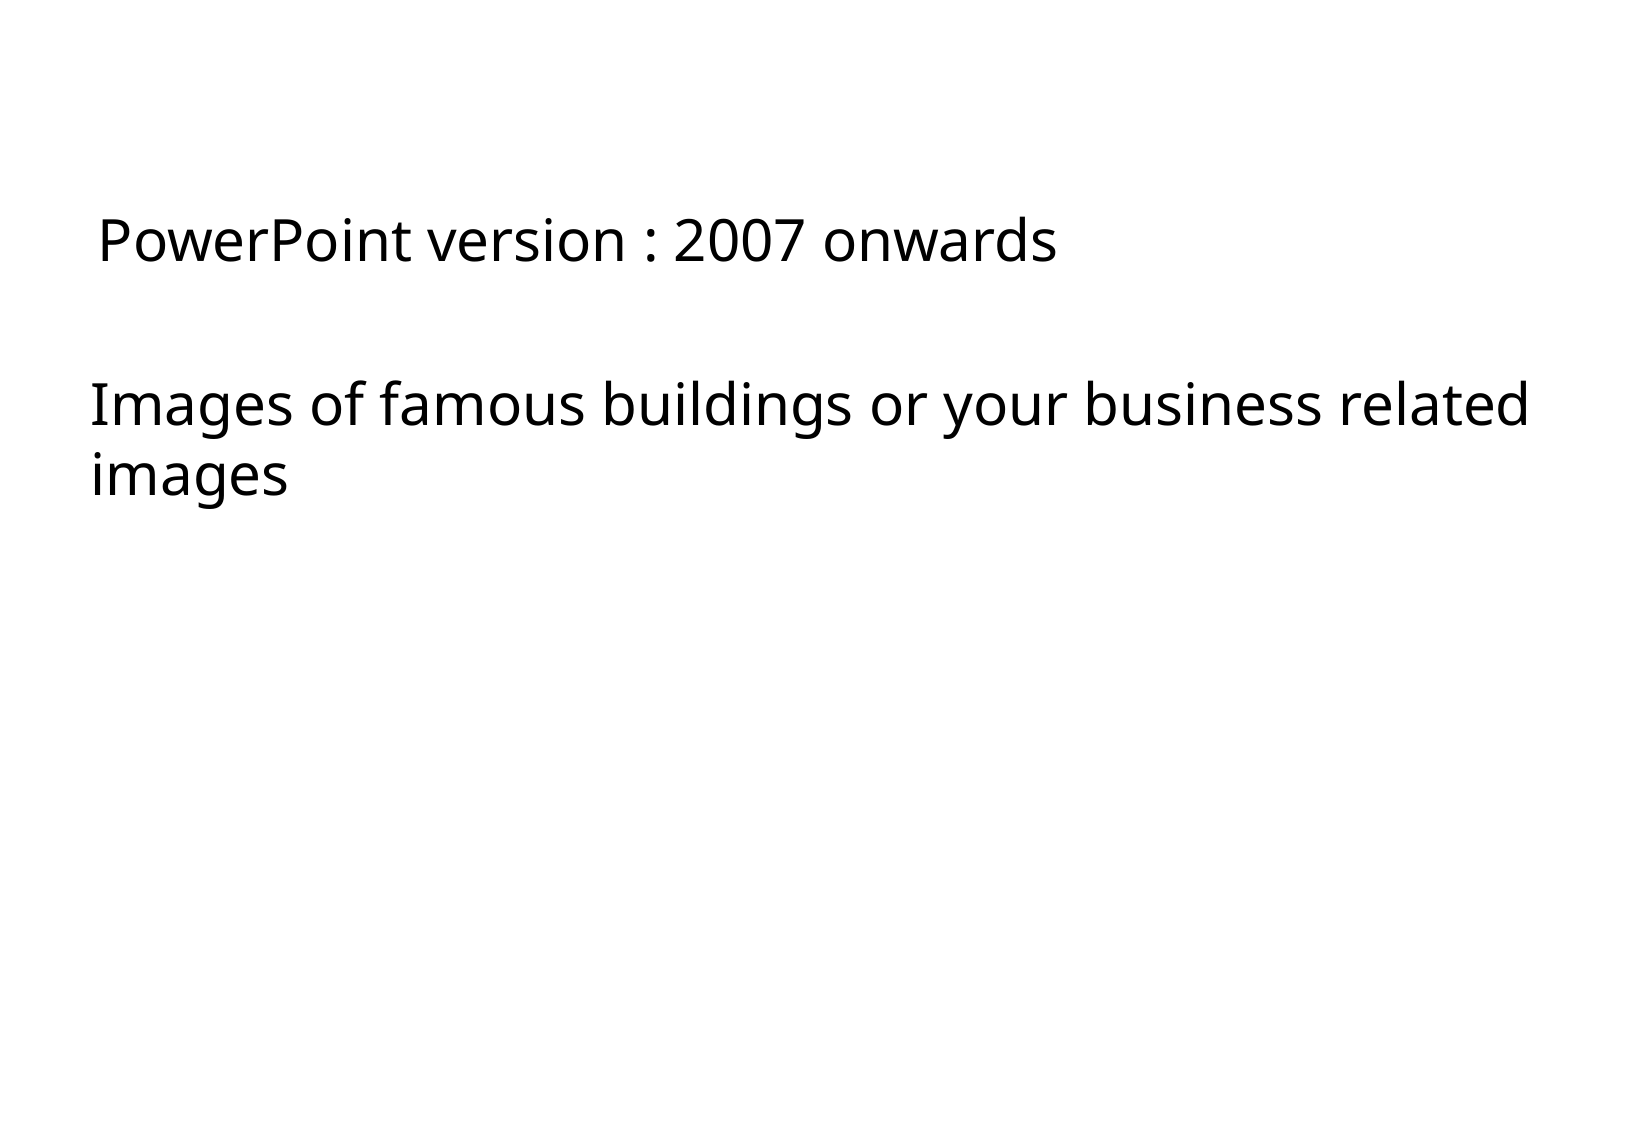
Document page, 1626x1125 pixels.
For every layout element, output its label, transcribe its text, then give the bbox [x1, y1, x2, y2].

text_box PowerPoint version : 2007 onwards [83, 195, 1074, 281]
text_box Images of famous buildings or your business related images [76, 359, 1625, 515]
